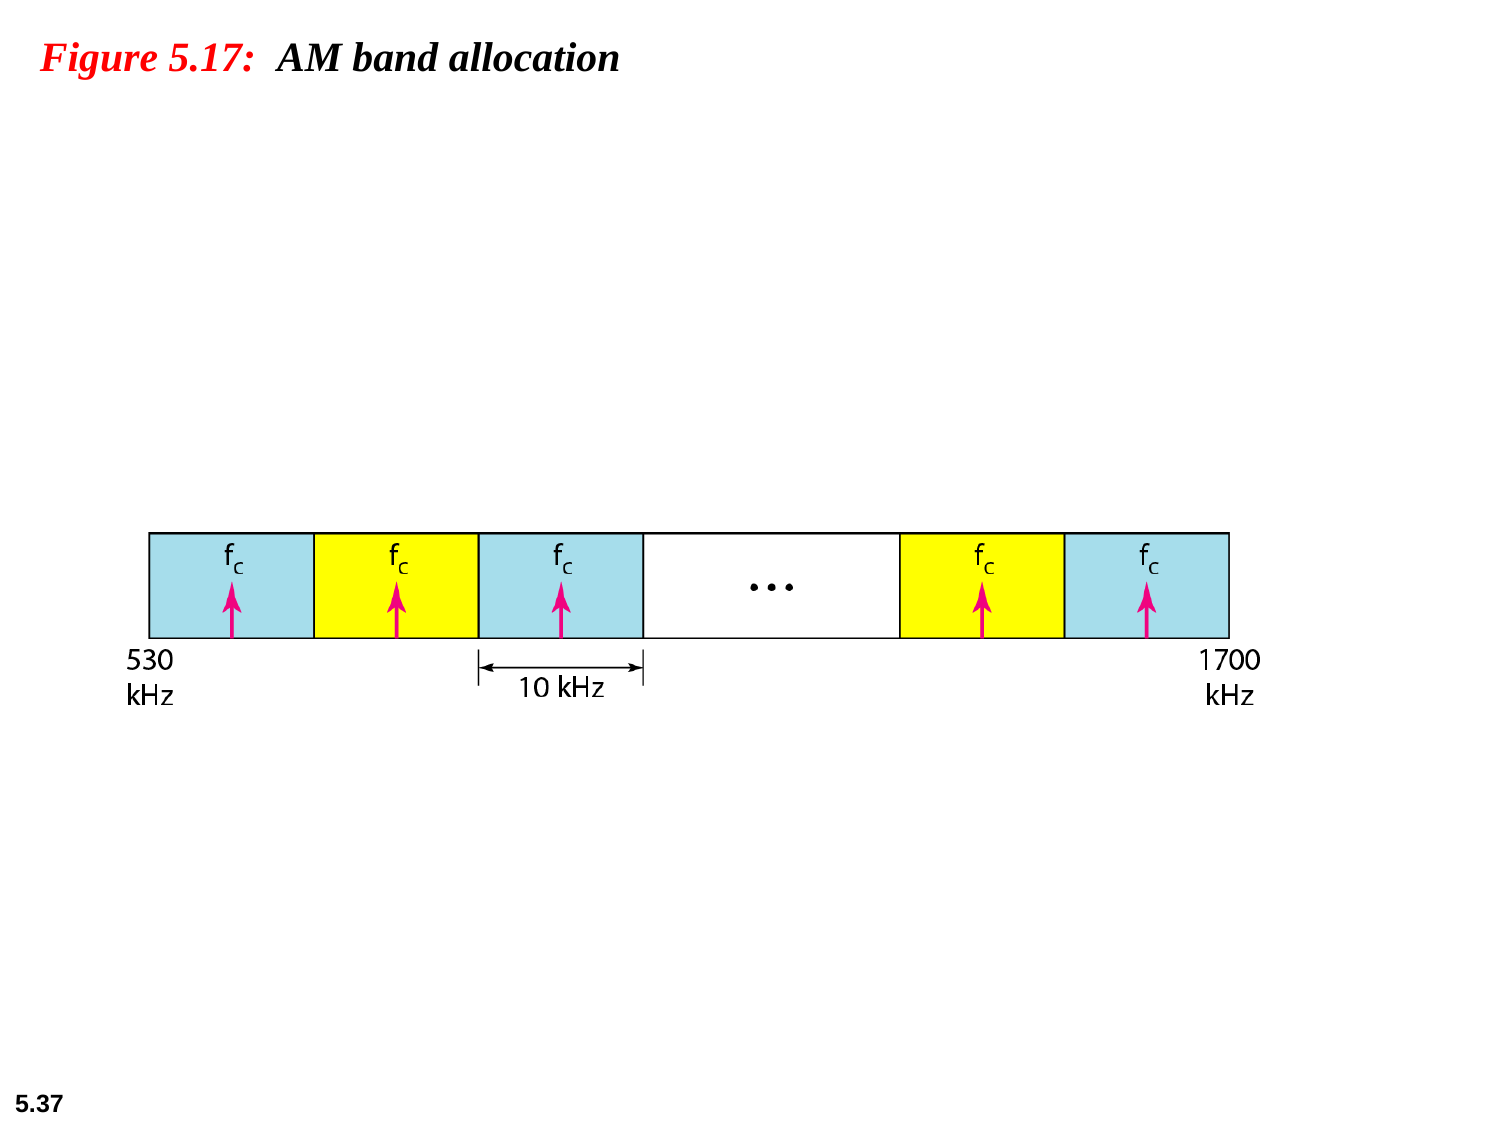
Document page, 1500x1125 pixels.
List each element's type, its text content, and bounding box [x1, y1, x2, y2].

text_box Figure 5.17: AM band allocation [24, 22, 1363, 87]
text_box 5.37 [0, 1049, 313, 1125]
picture [124, 532, 1261, 713]
